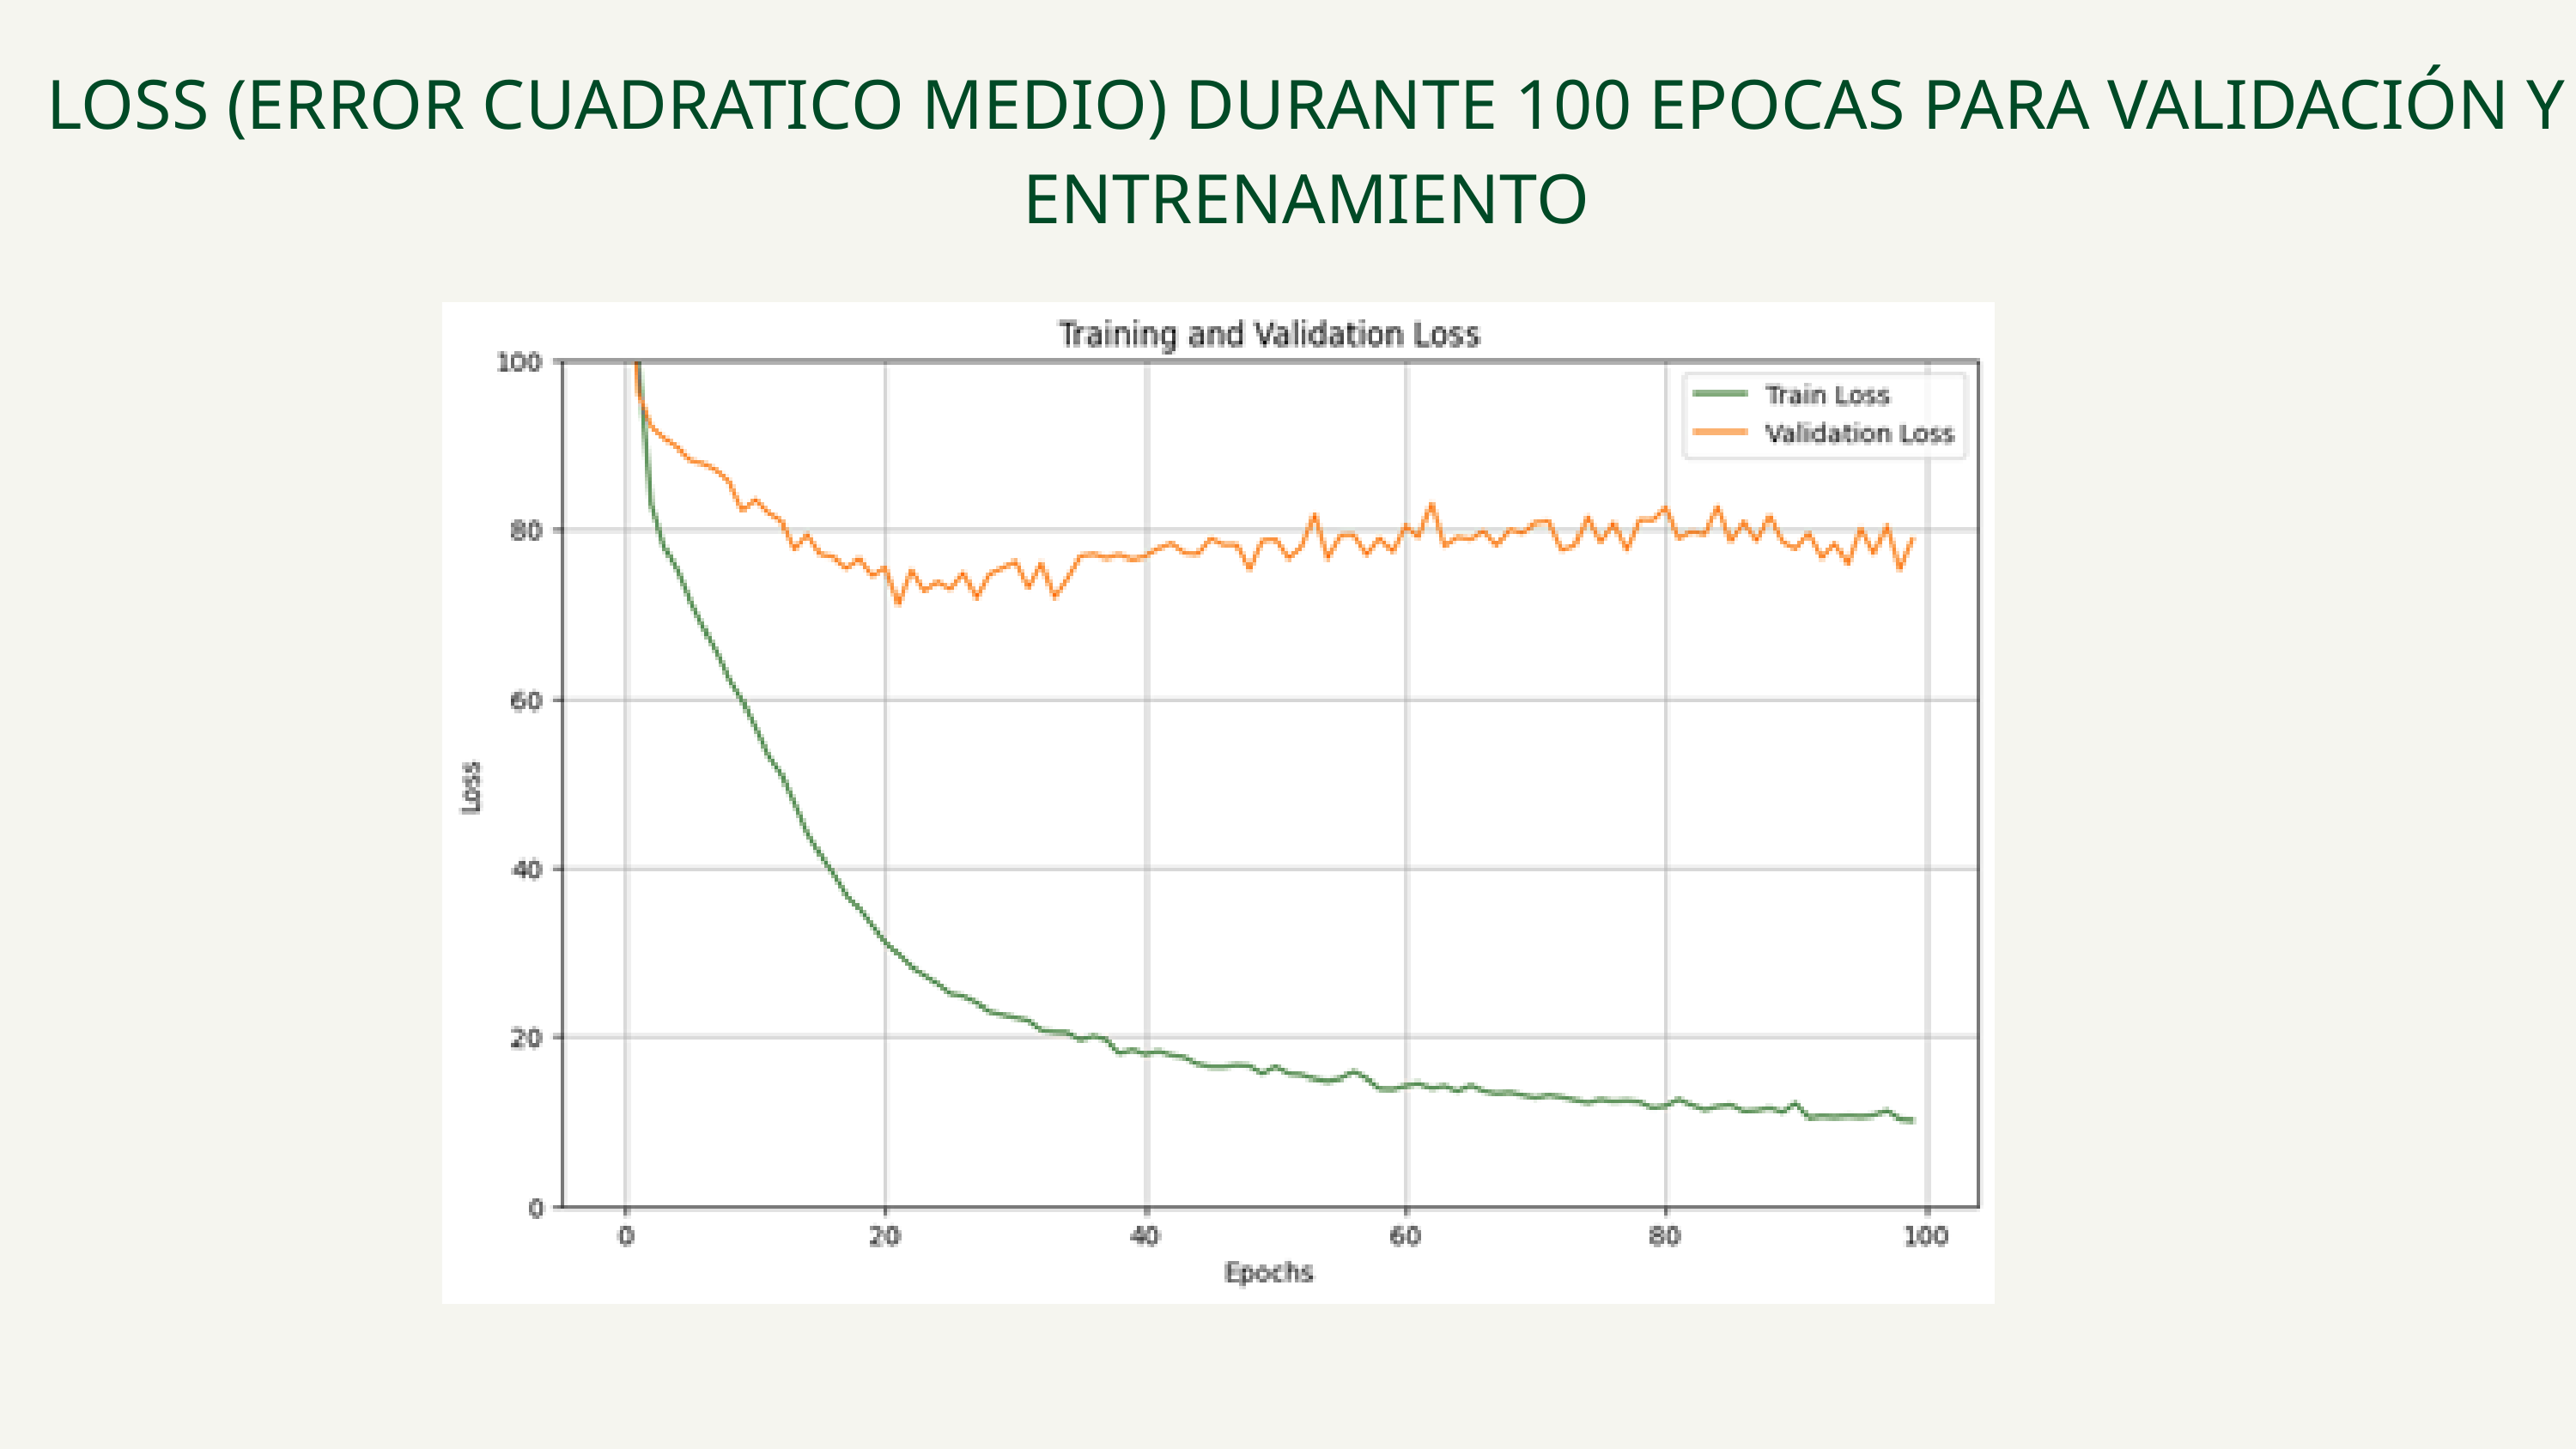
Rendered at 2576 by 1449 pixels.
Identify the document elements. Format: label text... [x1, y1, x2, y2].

text_box [441, 302, 1996, 1304]
text_box LOSS (ERROR CUADRATICO MEDIO) DURANTE 100 EPOCAS PARA VALIDACIÓN Y ENTRENAMIENTO [37, 46, 2576, 238]
